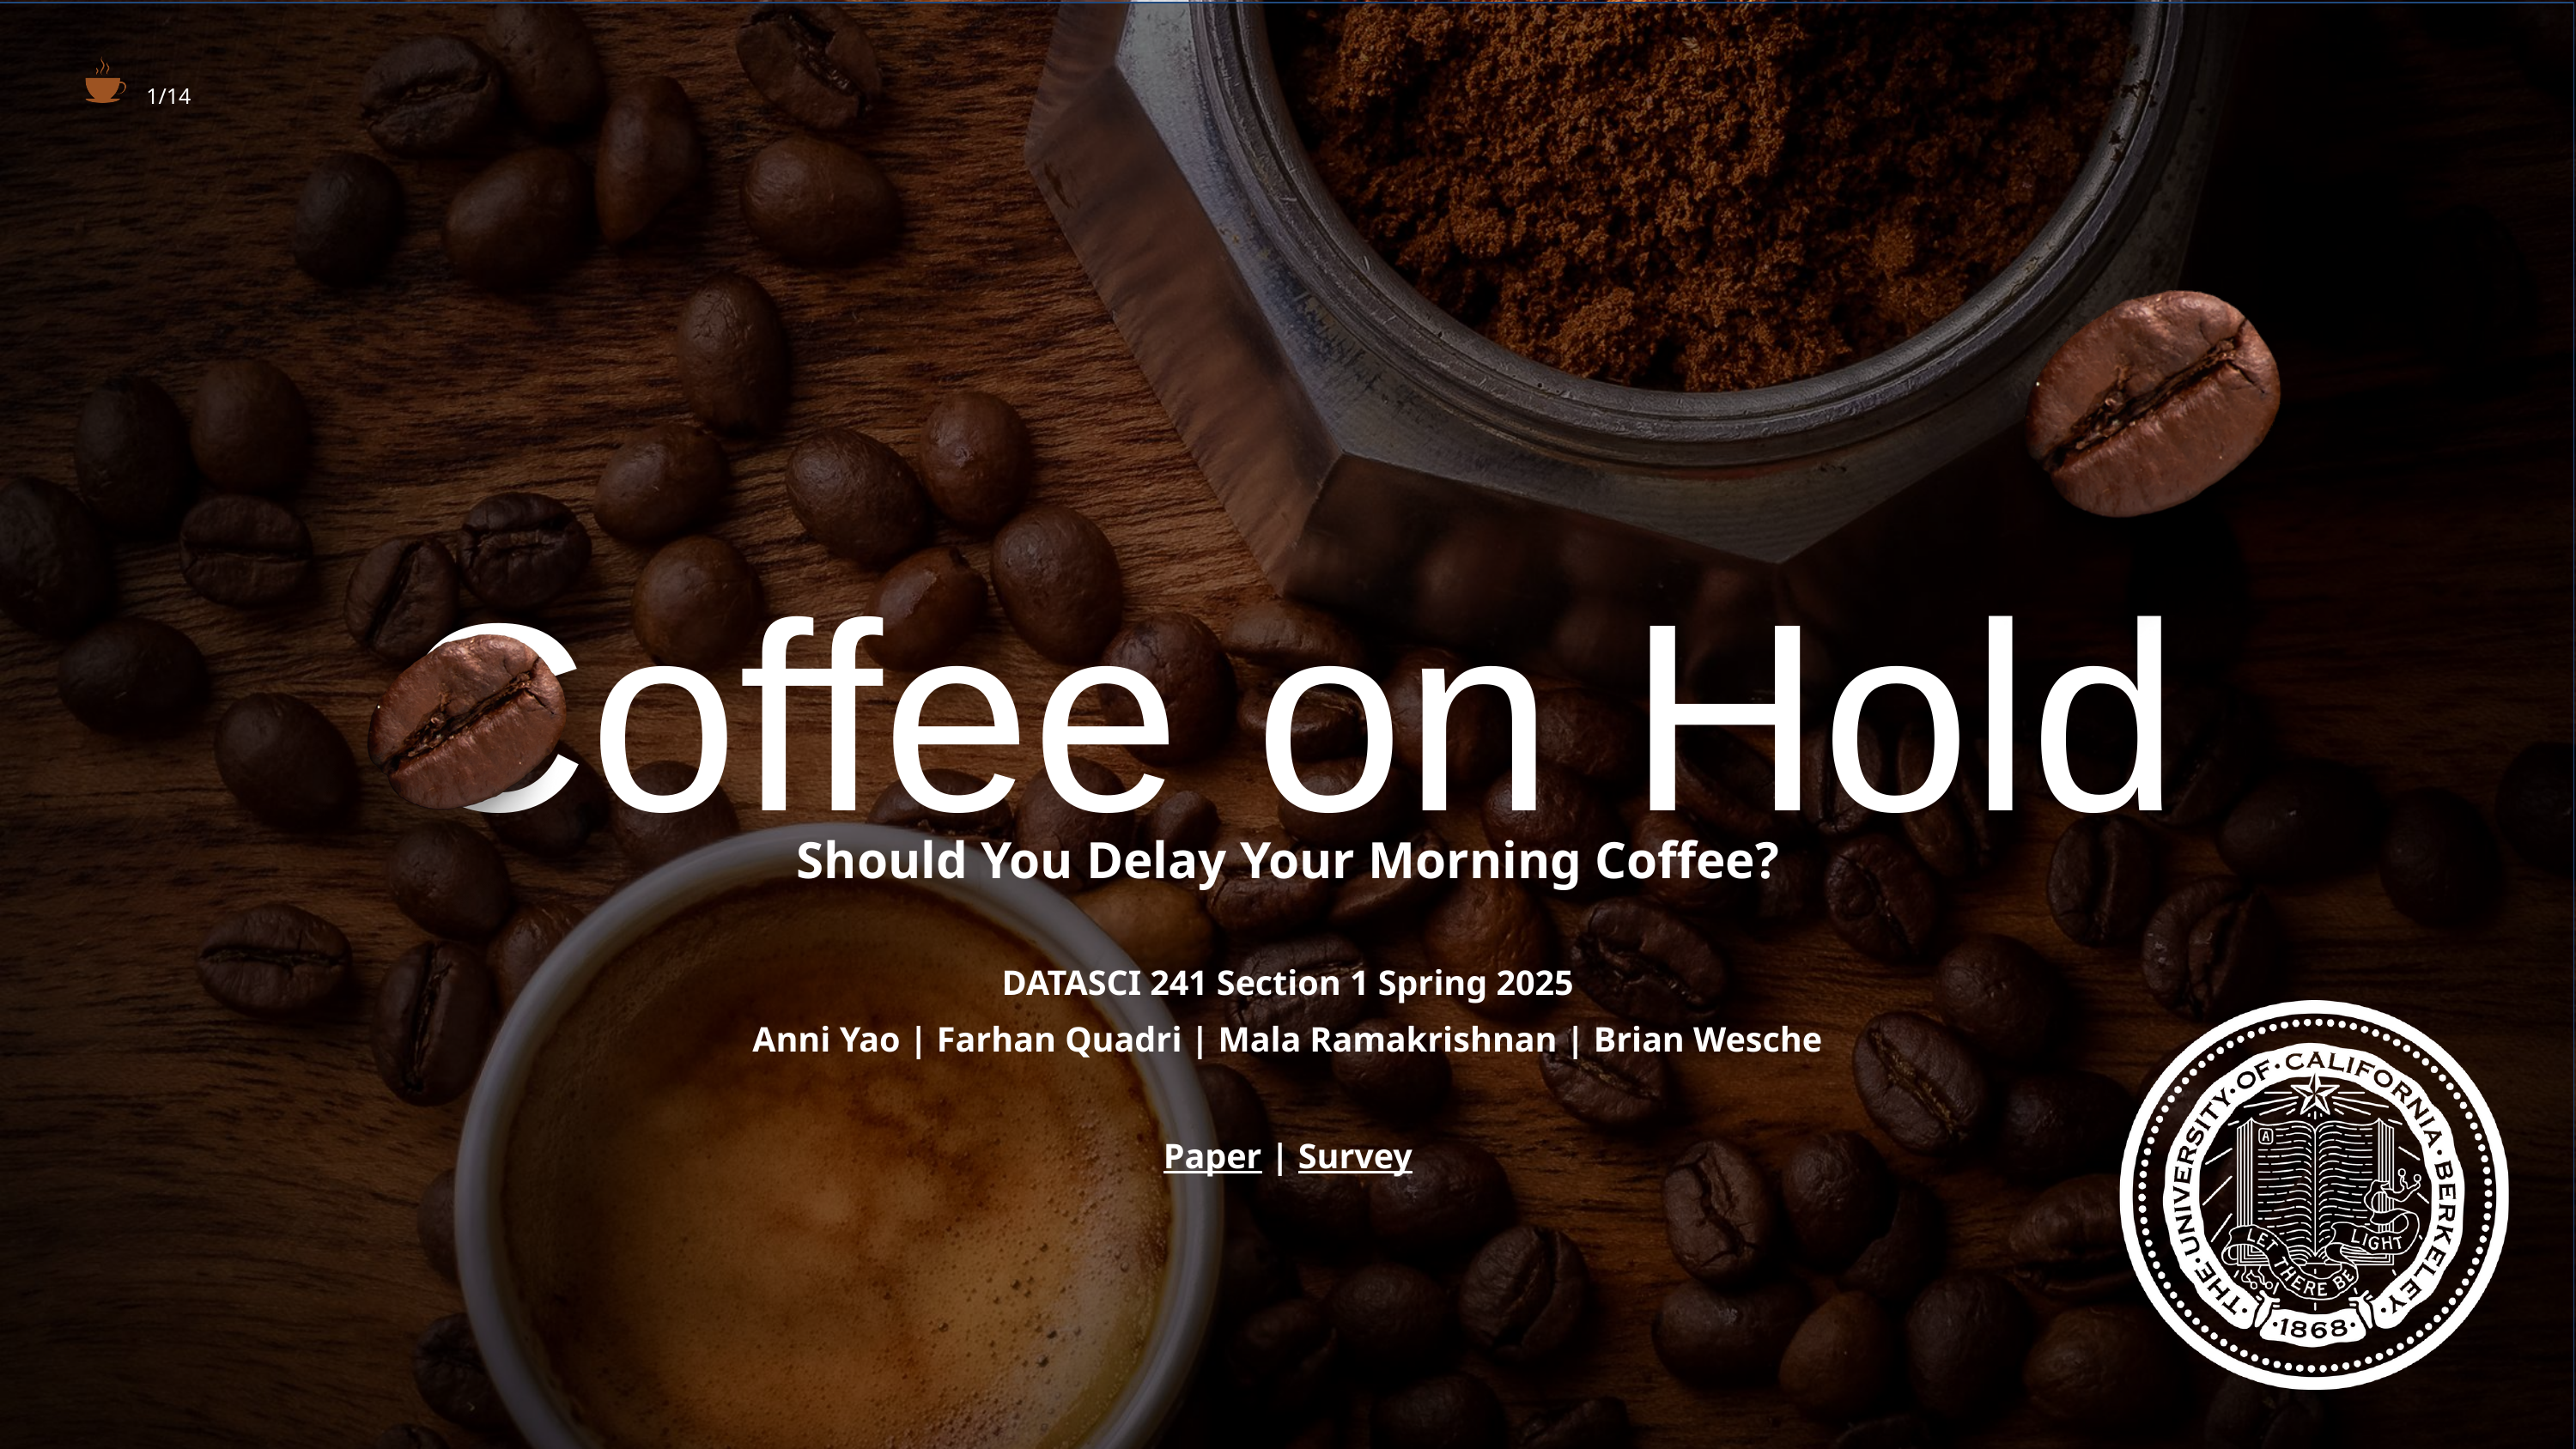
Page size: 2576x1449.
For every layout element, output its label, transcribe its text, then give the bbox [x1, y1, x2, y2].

text_box Coffee on Hold [273, 414, 2302, 865]
text_box Should You Delay Your Morning Coffee? DATASCI 241 Section 1 Spring 2025 Anni Yao | Farhan Quadri | Mala Ramakrishnan | Brian Wesche Paper | Survey [544, 804, 2031, 1246]
text_box [315, 633, 568, 920]
text_box [0, 3, 2574, 1449]
text_box [1956, 288, 2283, 662]
text_box [0, 0, 2576, 1449]
text_box [2119, 1000, 2509, 1390]
text_box 1/14 [146, 72, 410, 109]
text_box [85, 56, 127, 104]
